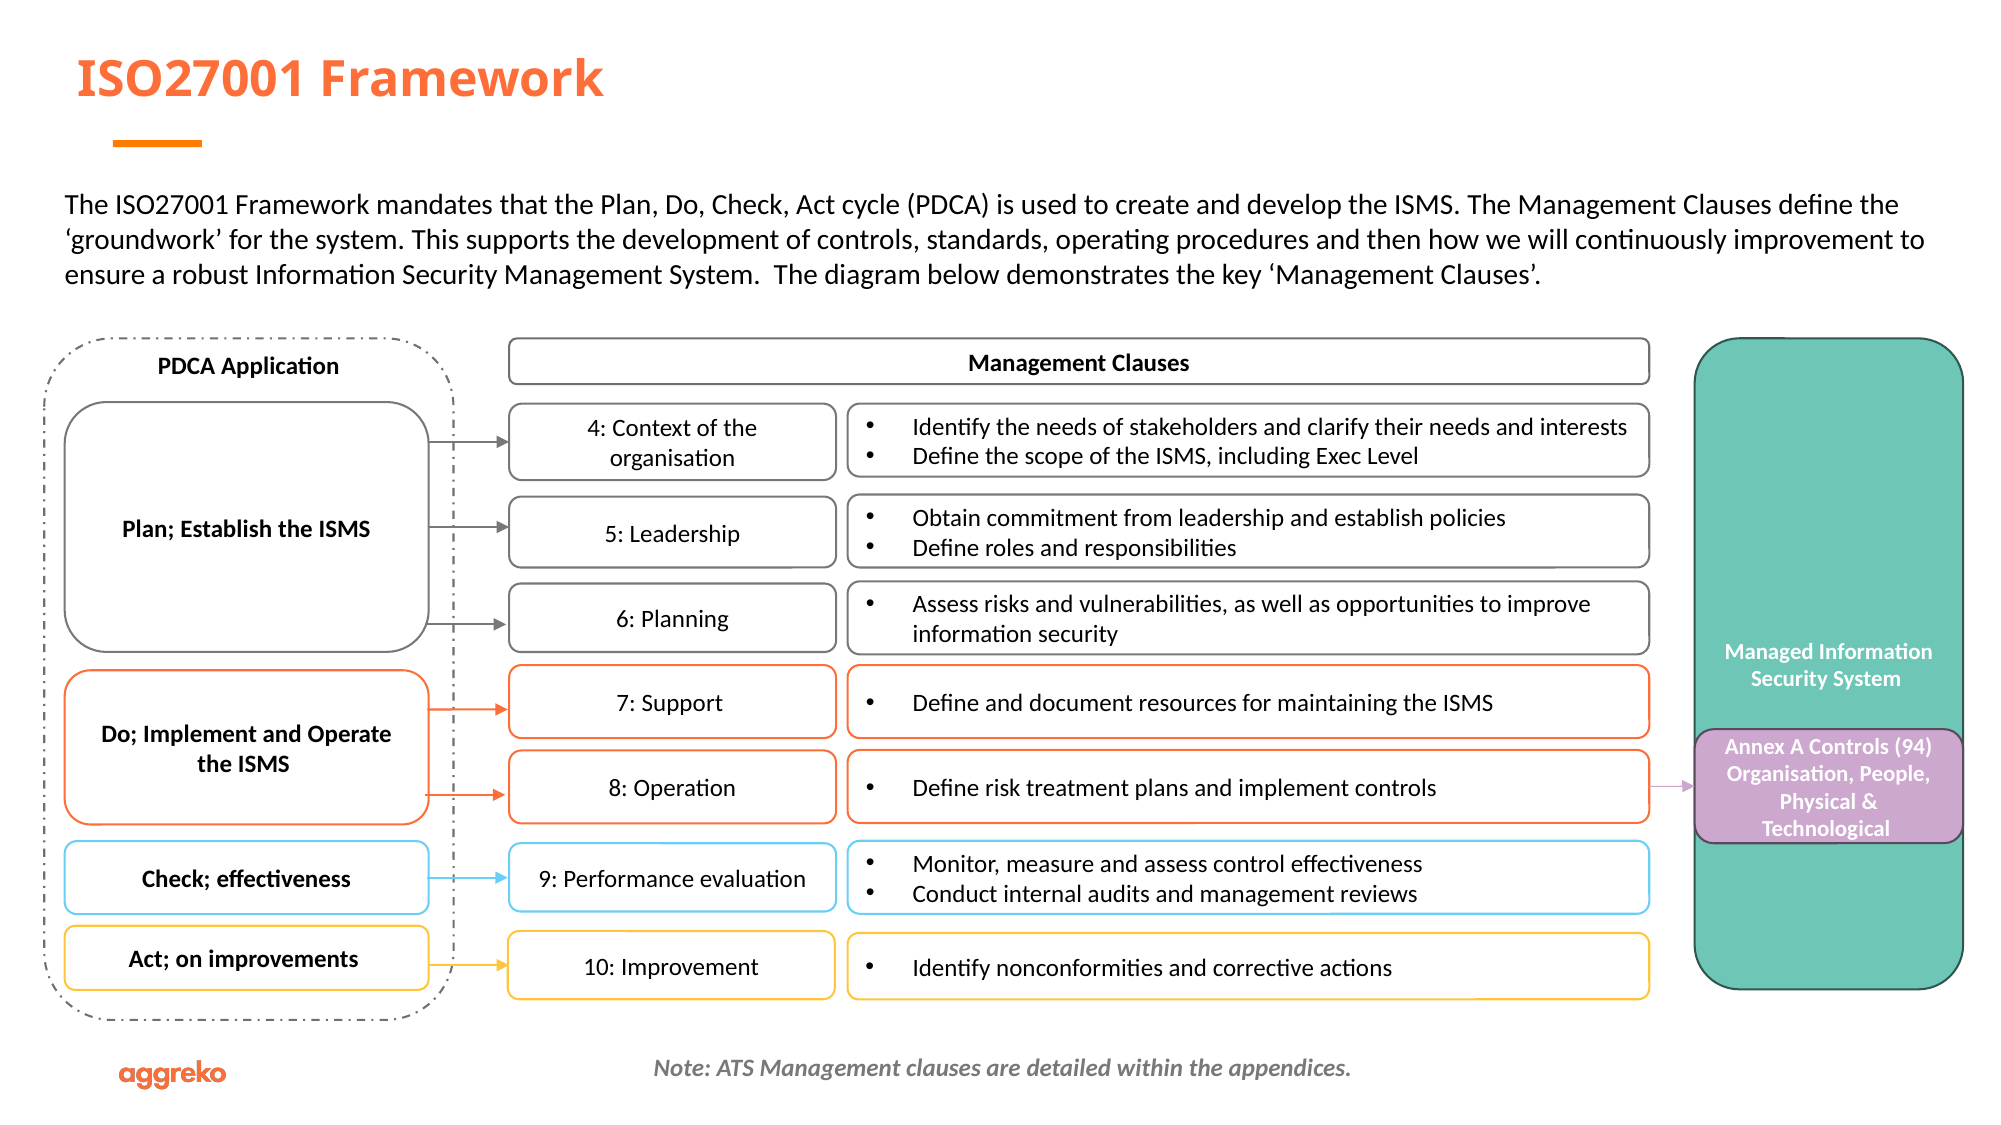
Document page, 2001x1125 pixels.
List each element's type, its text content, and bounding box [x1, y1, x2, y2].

text_box Define and document resources for maintaining the ISMS [846, 664, 1651, 740]
text_box Management Clauses [508, 337, 1651, 386]
text_box Managed Information Security System [1693, 826, 1965, 991]
text_box Annex A Controls (94) Organisation, People, Physical & Technological [1693, 728, 1965, 845]
text_box 8: Operation [508, 749, 838, 825]
text_box Monitor, measure and assess control effectiveness Conduct internal audits and management reviews [846, 839, 1651, 915]
list ISO27001 Framework [62, 40, 1255, 116]
text_box 9: Performance evaluation [508, 842, 838, 913]
text_box Identify nonconformities and corrective actions [846, 931, 1651, 1001]
text_box 5: Leadership [508, 495, 838, 569]
picture [105, 1050, 239, 1104]
text_box PDCA Application [43, 337, 455, 1021]
text_box Define risk treatment plans and implement controls [846, 748, 1651, 825]
text_box 10: Improvement [506, 929, 836, 1001]
text_box 4: Context of the organisation [508, 402, 838, 482]
text_box Note: ATS Management clauses are detailed within the appendices. [638, 1044, 1931, 1090]
text_box Assess risks and vulnerabilities, as well as opportunities to improve information security [846, 580, 1651, 656]
text_box Managed Information Security System [1693, 337, 1965, 747]
text_box 7: Support [508, 664, 838, 740]
text_box The ISO27001 Framework mandates that the Plan, Do, Check, Act cycle (PDCA) is used to create and develop the ISMS. The Management Clauses define the ‘groundwork’ for the system. This supports the development of controls, standards, operating procedures and then how we will continuously improvement to ensure a robust Information Security Management System. The diagram below demonstrates the key ‘Management Clauses’. [49, 177, 1951, 298]
text_box 6: Planning [508, 582, 838, 654]
text_box Obtain commitment from leadership and establish policies Define roles and responsibilities [846, 493, 1651, 569]
text_box Identify the needs of stakeholders and clarify their needs and interests Define the scope of the ISMS, including Exec Level [846, 402, 1651, 478]
